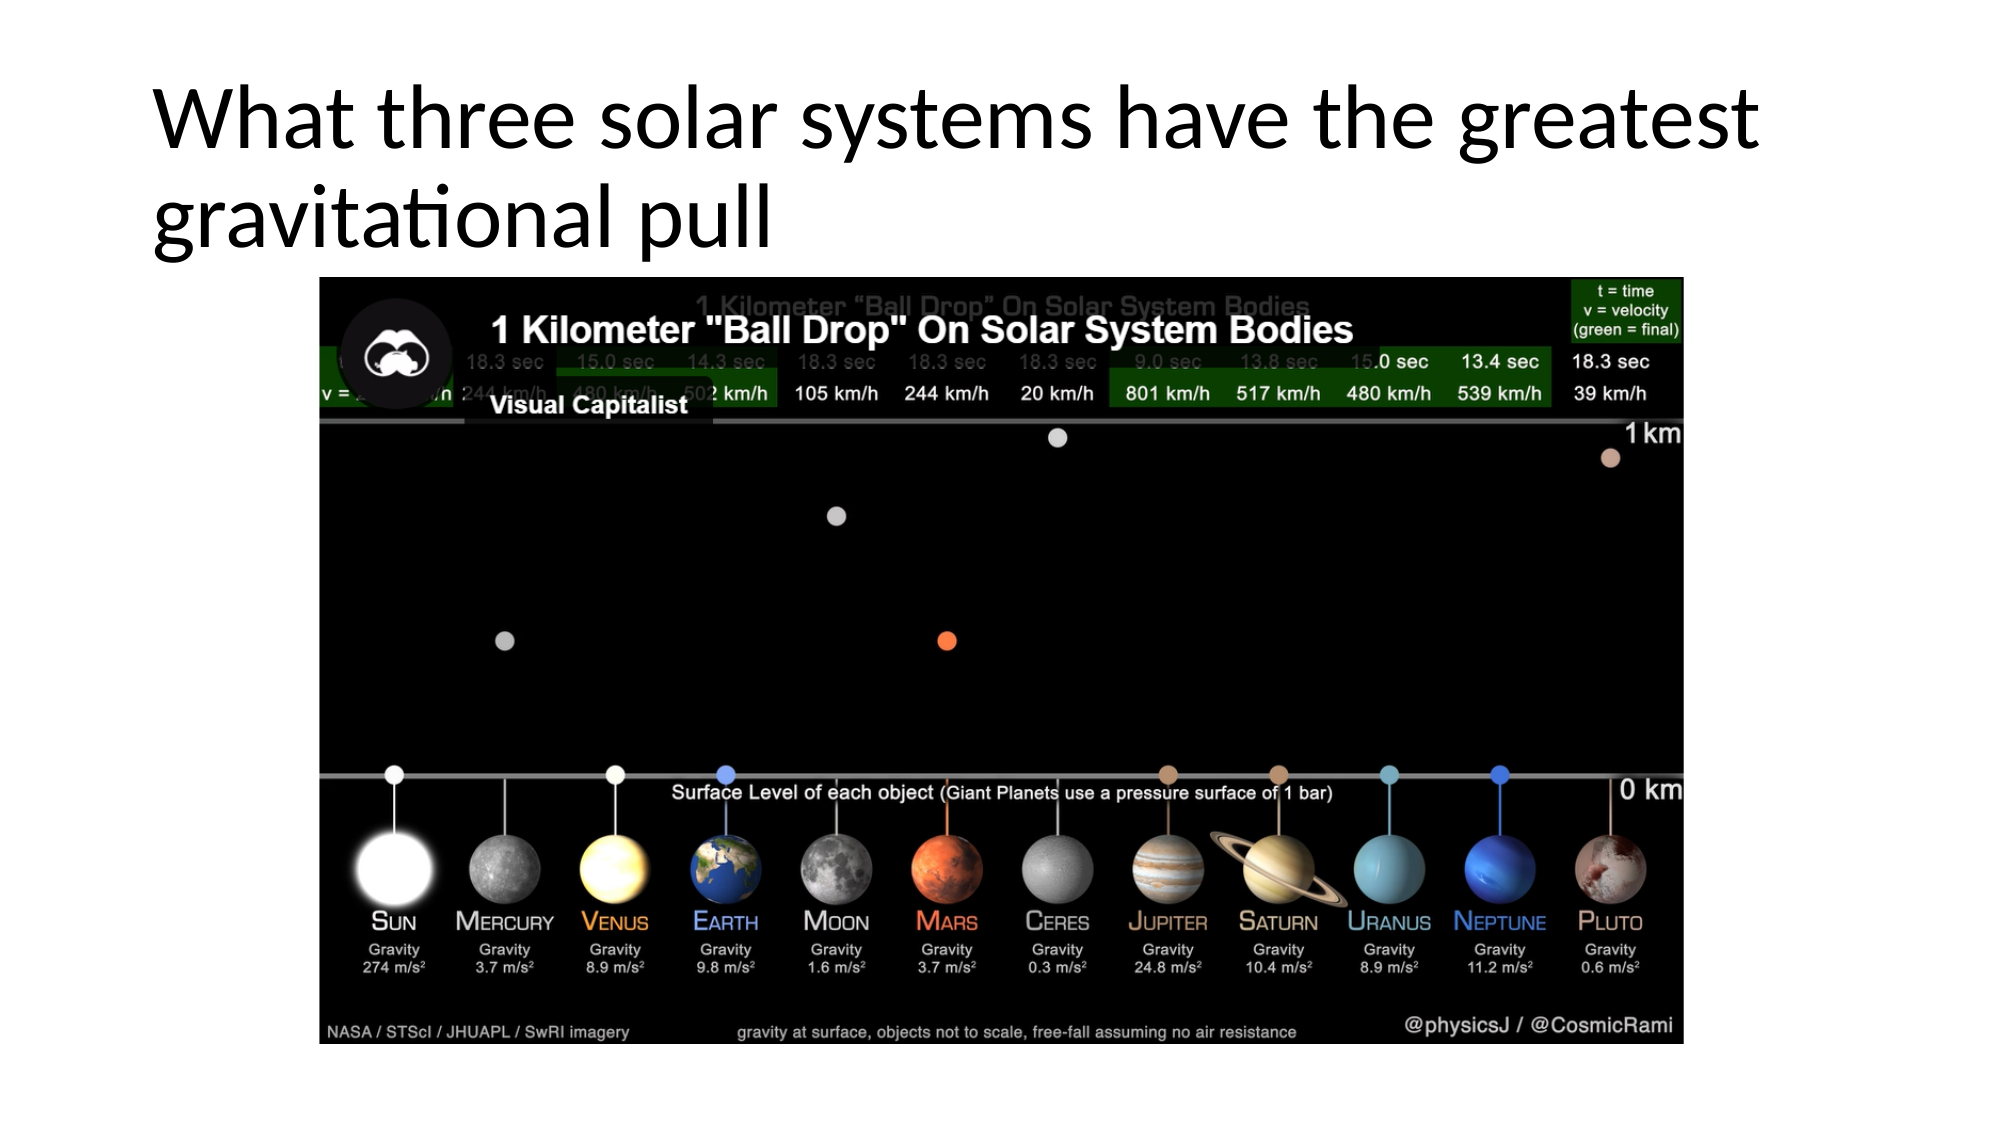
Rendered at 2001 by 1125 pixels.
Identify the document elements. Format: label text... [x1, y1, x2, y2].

title What three solar systems have the greatest gravitational pull [137, 59, 1863, 278]
picture [312, 276, 1688, 1044]
